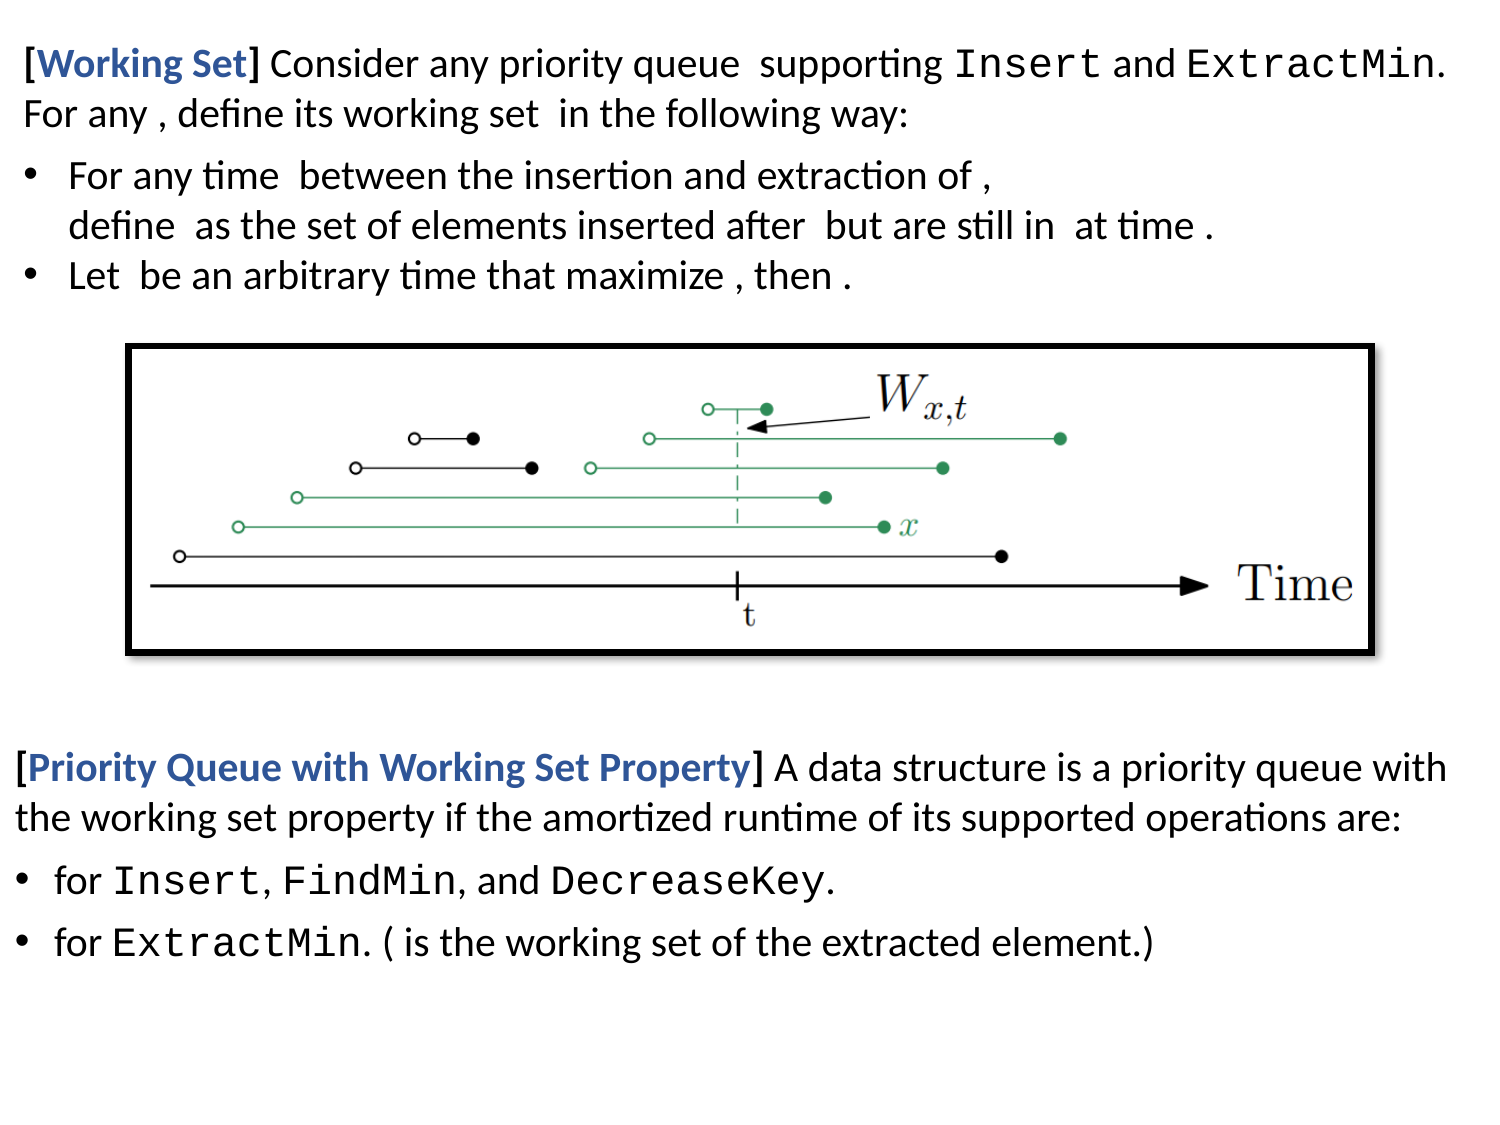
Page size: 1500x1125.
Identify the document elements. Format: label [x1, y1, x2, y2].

picture [131, 349, 1369, 650]
